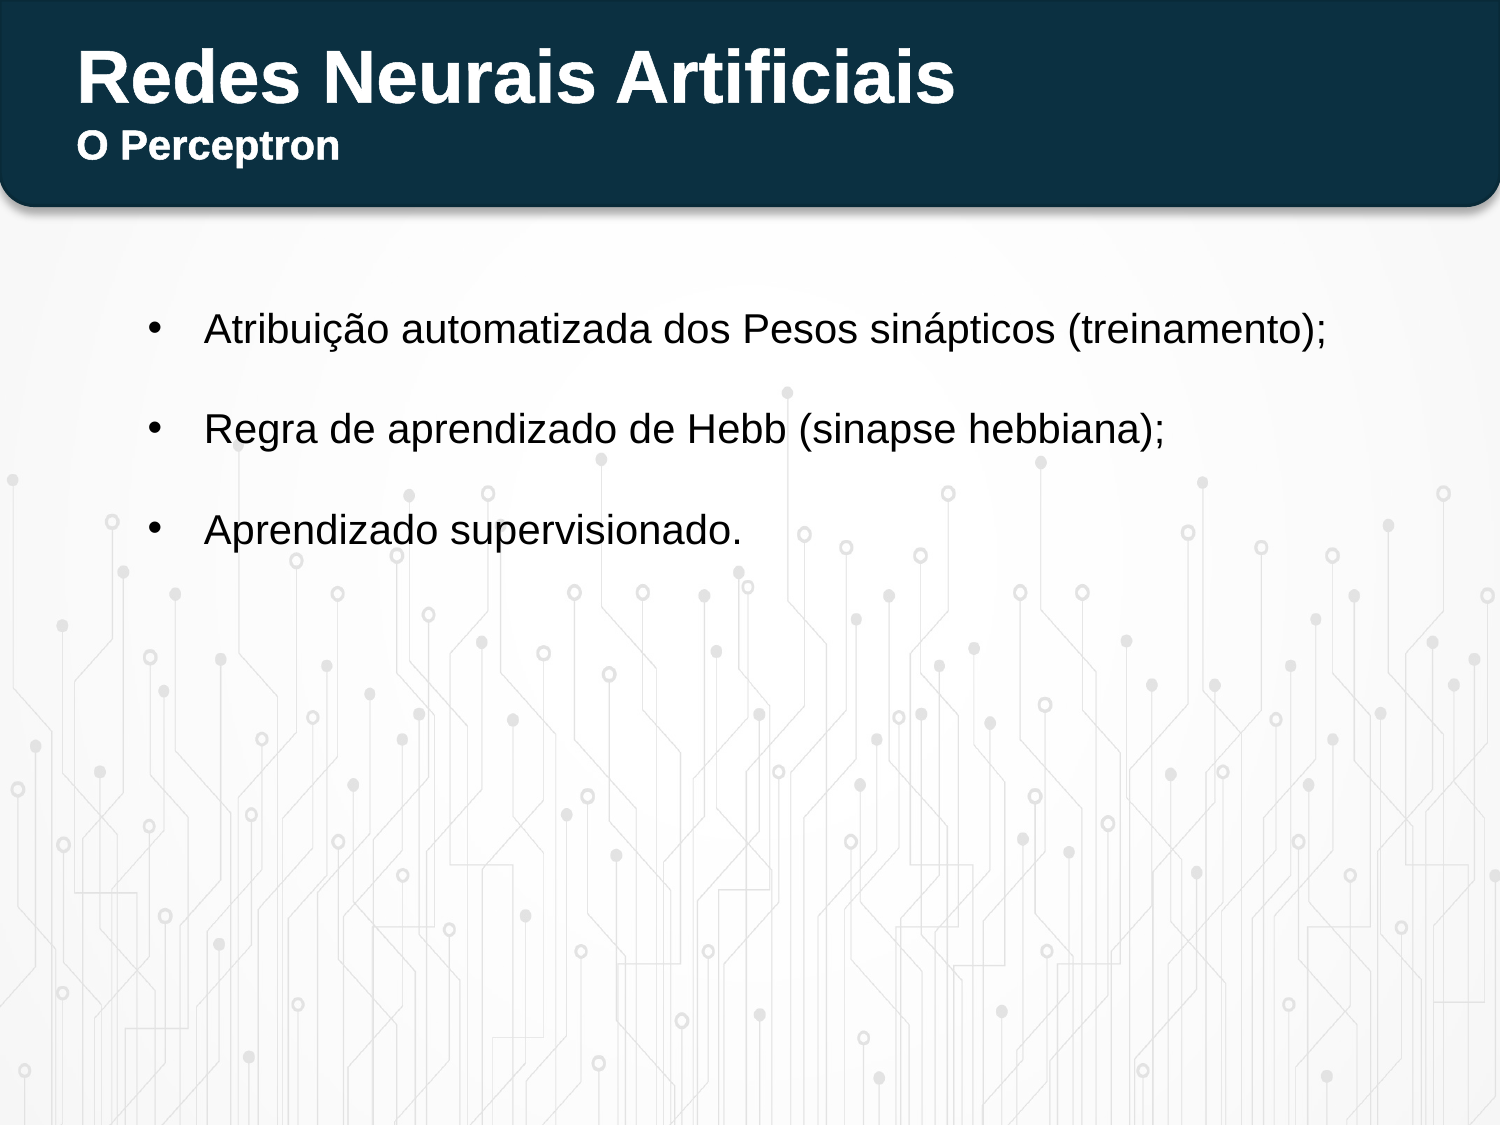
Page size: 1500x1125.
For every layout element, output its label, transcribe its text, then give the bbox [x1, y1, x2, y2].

text_box Atribuição automatizada dos Pesos sinápticos (treinamento); Regra de aprendizado de Hebb (sinapse hebbiana); Aprendizado supervisionado. [132, 294, 1343, 560]
text_box Redes Neurais Artificiais O Perceptron [61, 20, 1373, 175]
text_box [0, 0, 1500, 208]
